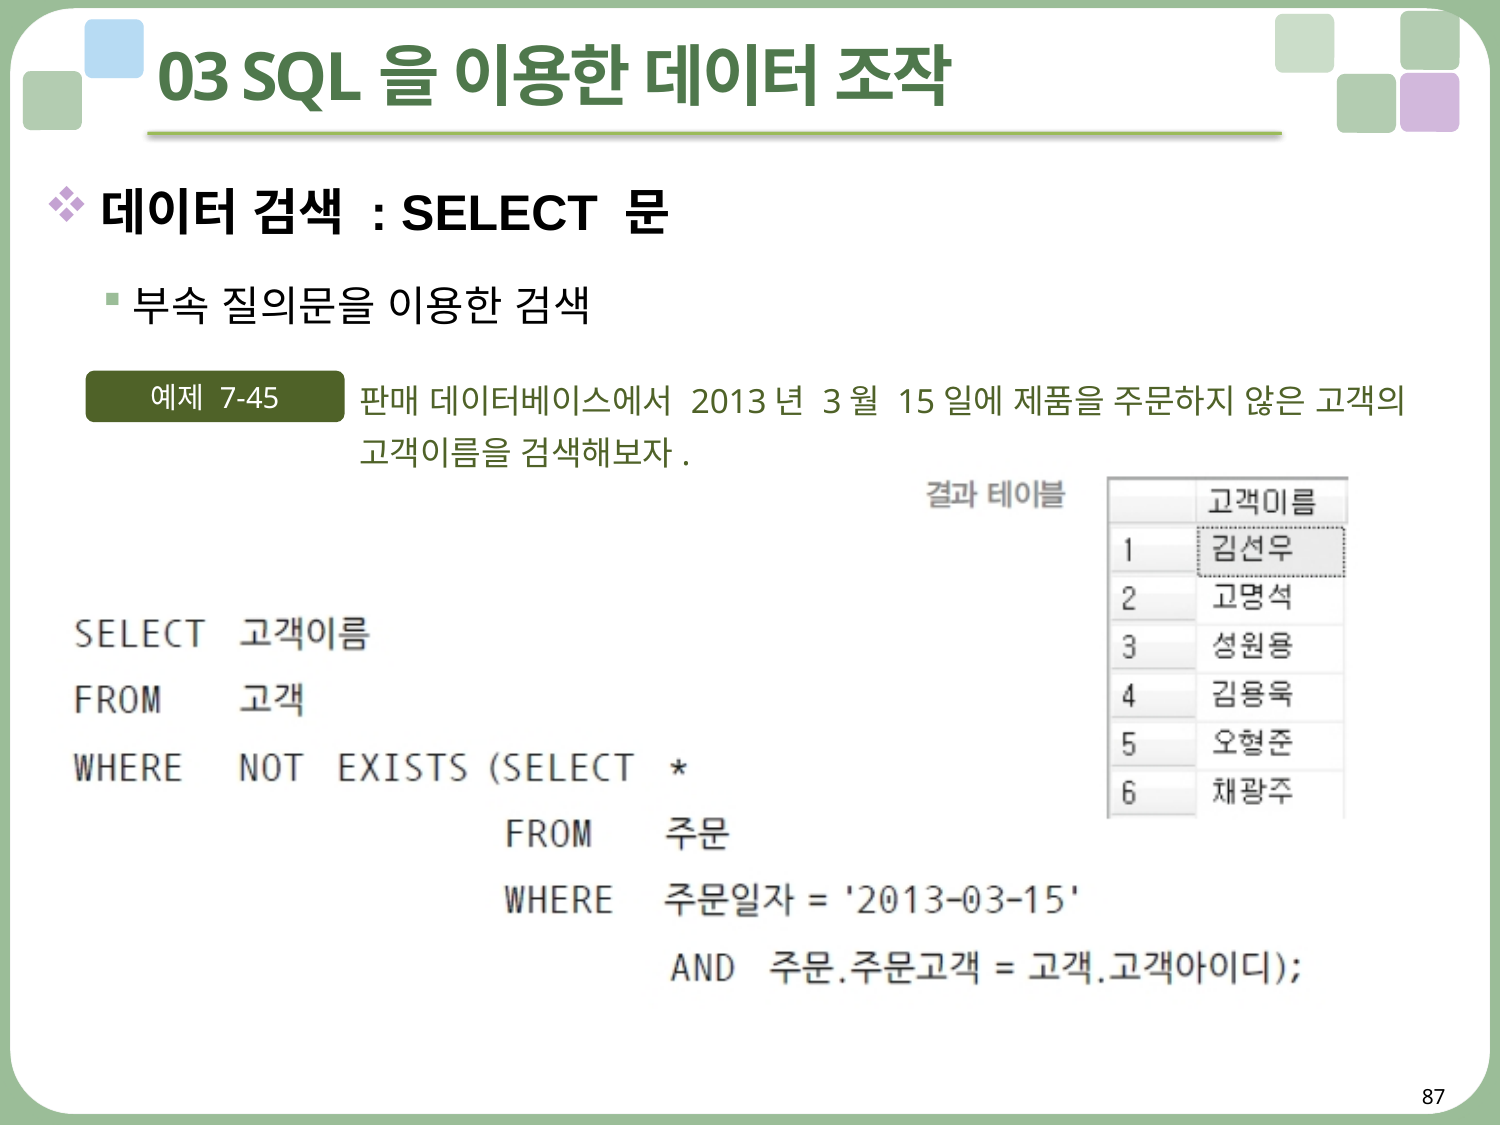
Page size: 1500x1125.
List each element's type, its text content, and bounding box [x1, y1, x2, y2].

picture [0, 0, 1500, 1125]
title 03 SQL을 이용한 데이터 조작 [142, 25, 1459, 123]
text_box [85, 360, 1474, 482]
text_box 데이터 검색 : SELECT 문 부속 질의문을 이용한 검색 [29, 172, 1459, 1083]
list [48, 613, 1336, 1028]
